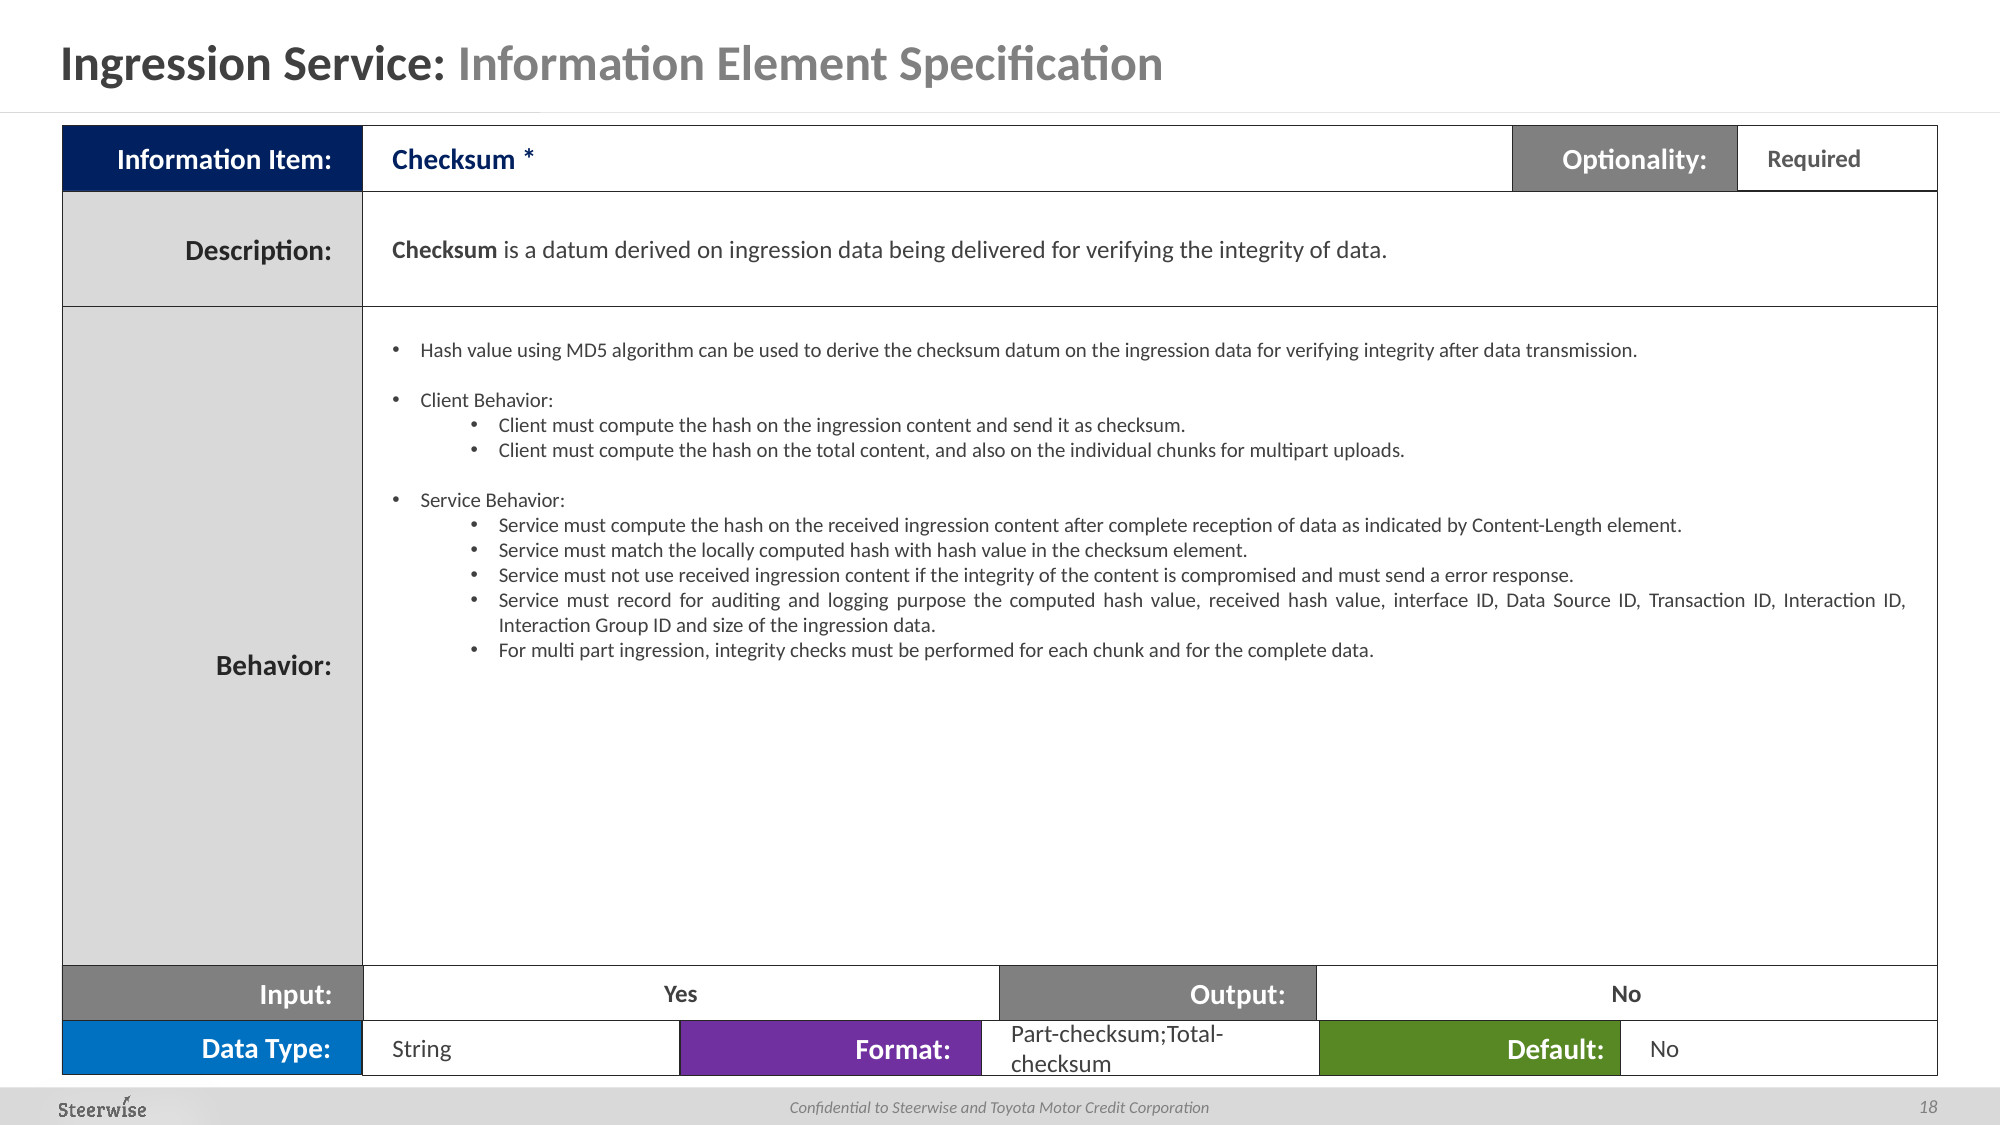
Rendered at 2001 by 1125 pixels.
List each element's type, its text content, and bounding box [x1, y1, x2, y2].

title Ingression Service: Information Element Specification [0, 23, 1999, 97]
text_box Required [1735, 123, 1939, 193]
text_box Part-checksum;Total-checksum [979, 1032, 1321, 1077]
text_box Data Type: [60, 1030, 363, 1077]
text_box String [363, 1032, 679, 1077]
text_box No [1618, 1032, 1939, 1077]
text_box Checksum * [360, 123, 1510, 193]
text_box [61, 965, 1938, 1021]
text_box Checksum is a datum derived on ingression data being delivered for verifying the integrity of data. [364, 193, 1939, 305]
text_box Description: [60, 189, 364, 305]
slide_number 18 [1875, 1087, 1982, 1125]
text_box Optionality: [1510, 123, 1735, 193]
text_box Behavior: [60, 305, 364, 965]
picture [53, 1089, 151, 1122]
text_box Hash value using MD5 algorithm can be used to derive the checksum datum on the ingression data for verifying integrity after data transmission. Client Behavior: Client must compute the hash on the ingression content and send it as checksum. Client must compute the hash on the total content, and also on the individual chunks for multipart uploads. Service Behavior: Service must compute the hash on the received ingression content after complete reception of data as indicated by Content-Length element. Service must match the locally computed hash with hash value in the checksum element. Service must not use received ingression content if the integrity of the content is compromised and must send a error response. Service must record for auditing and logging purpose the computed hash value, received hash value, interface ID, Data Source ID, Transaction ID, Interaction ID, Interaction Group ID and size of the ingression data. For multi part ingression, integrity checks must be performed for each chunk and for the complete data. [364, 305, 1939, 963]
text_box Format: [678, 1032, 980, 1077]
text_box Information Item: [60, 123, 360, 189]
text_box Default: [1321, 1032, 1618, 1077]
